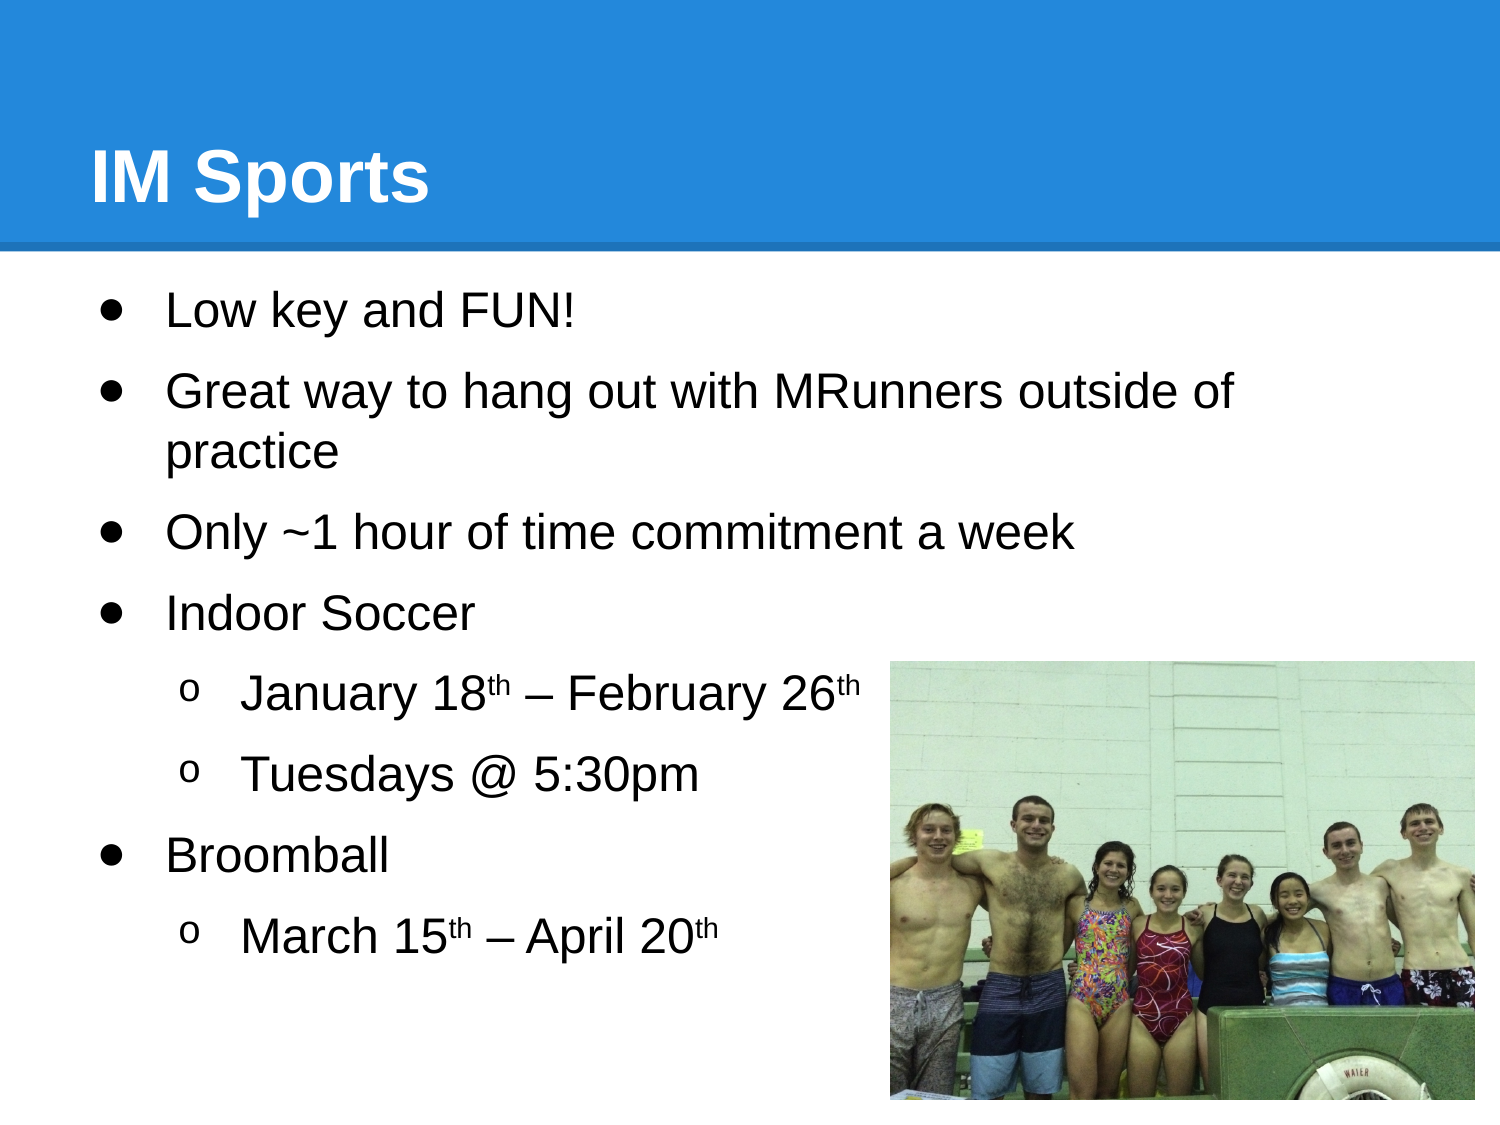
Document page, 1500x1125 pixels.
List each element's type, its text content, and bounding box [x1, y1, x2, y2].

title IM Sports [75, 14, 1425, 233]
list Low key and FUN! Great way to hang out with MRunners outside of practice Only ~1 hour of time commitment a week Indoor Soccer January 18th – February 26th Tuesdays @ 5:30pm Broomball March 15th – April 20th [75, 262, 1425, 979]
picture [889, 550, 1475, 1125]
